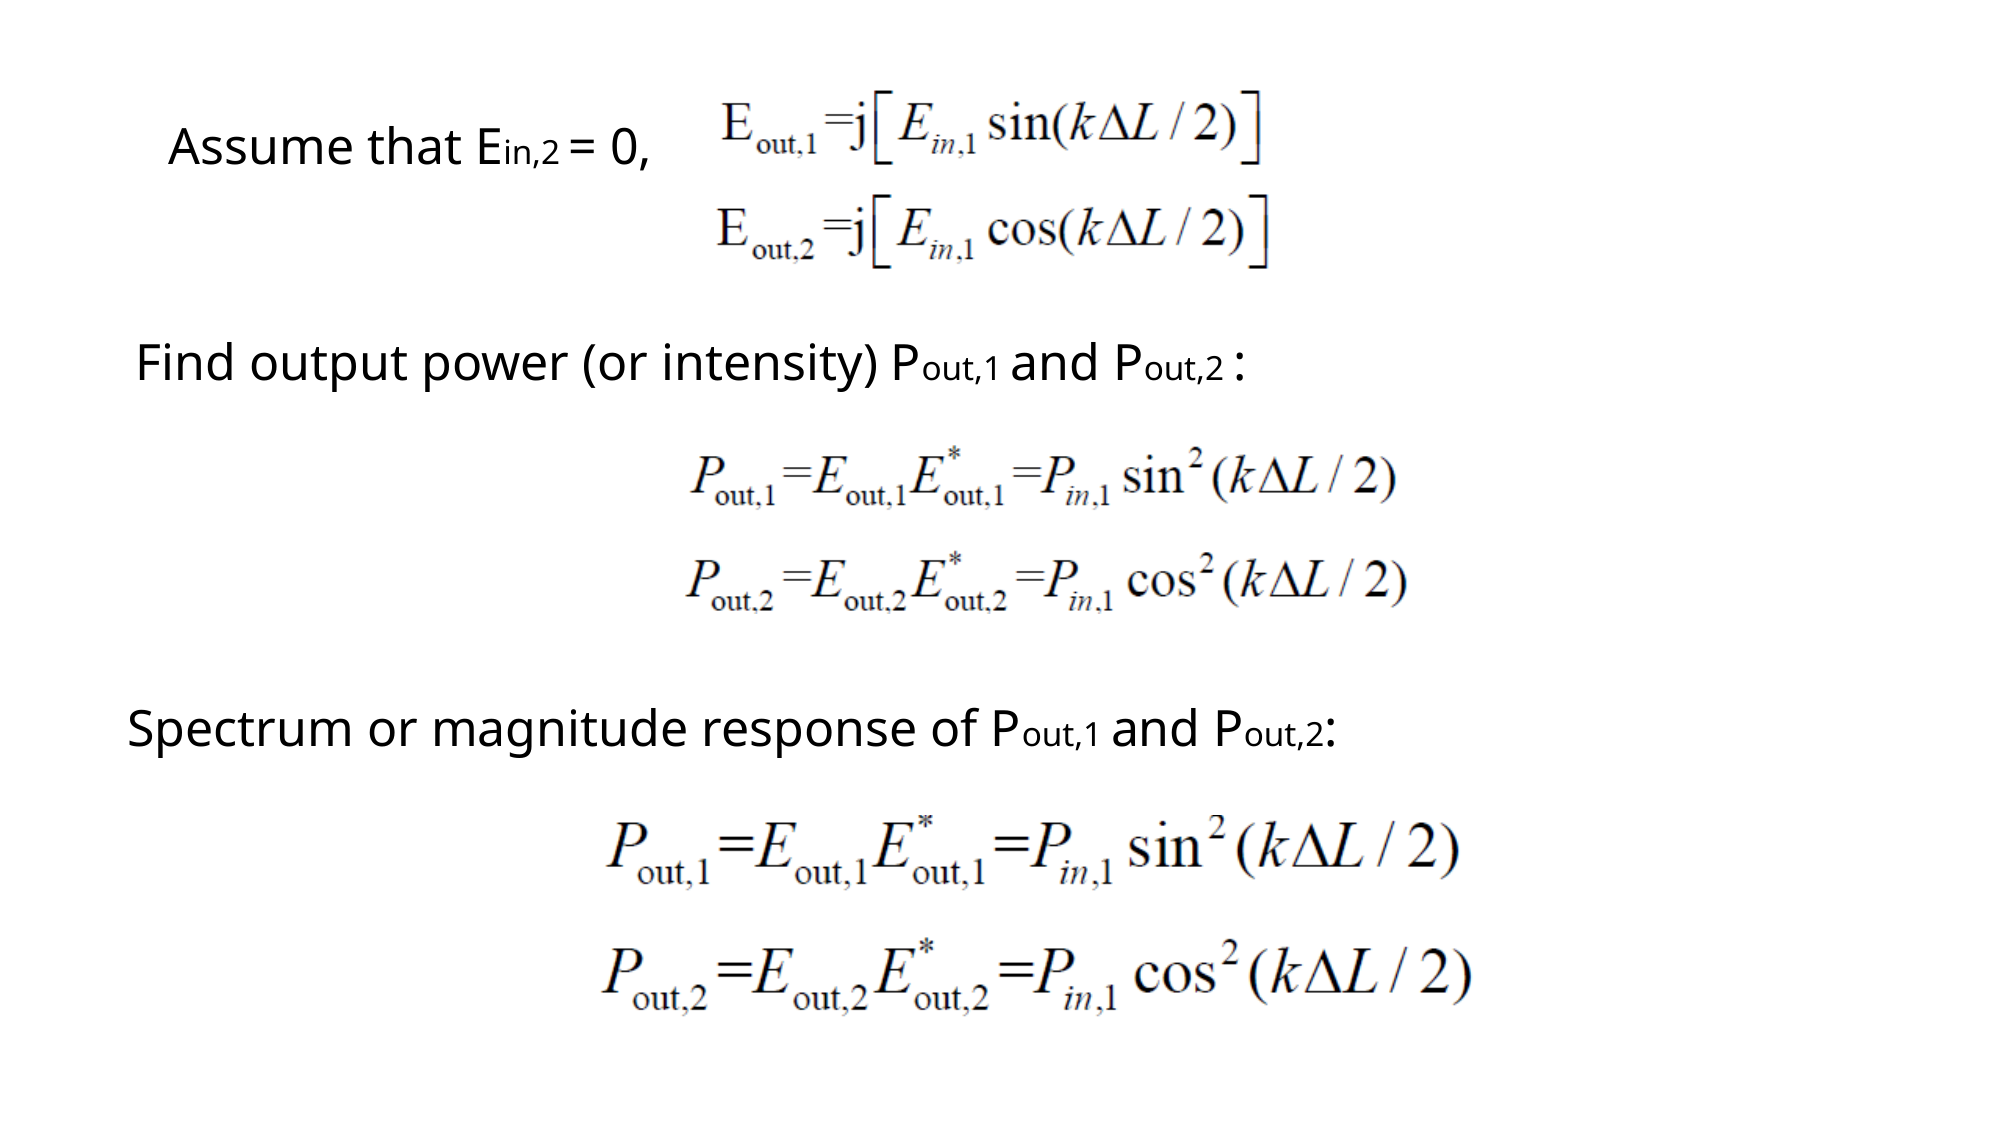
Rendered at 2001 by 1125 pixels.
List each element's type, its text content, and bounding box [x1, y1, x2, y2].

picture [715, 83, 1281, 272]
picture [684, 444, 1419, 614]
picture [592, 815, 1482, 1018]
text_box Assume that Ein,2 = 0, [153, 107, 668, 182]
text_box Find output power (or intensity) Pout,1 and Pout,2 : [120, 322, 1262, 398]
text_box Spectrum or magnitude response of Pout,1 and Pout,2: [112, 688, 1353, 764]
